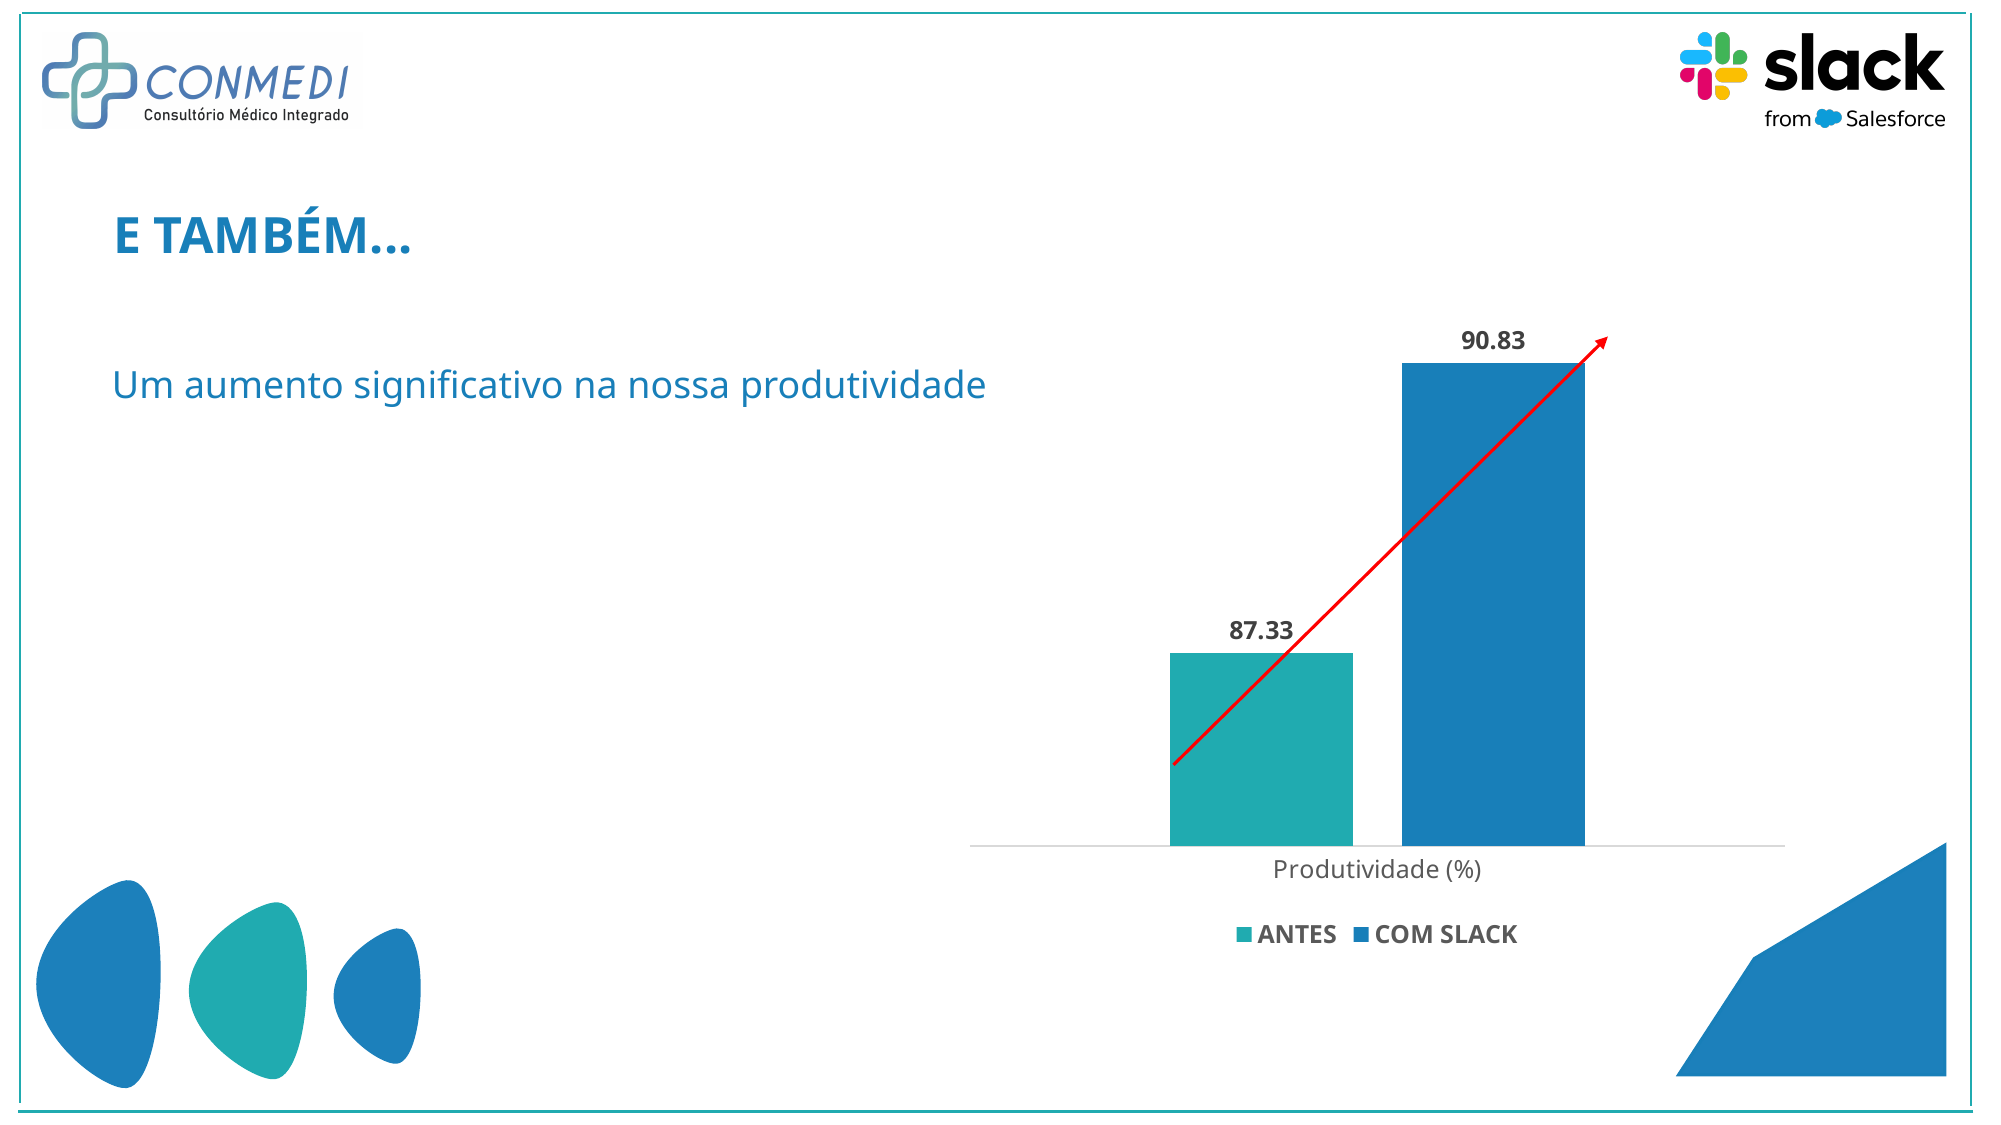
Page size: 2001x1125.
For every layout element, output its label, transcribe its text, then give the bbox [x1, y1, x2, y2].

text_box [1675, 842, 1947, 1077]
picture [42, 32, 364, 129]
chart [952, 251, 1803, 959]
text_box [1172, 335, 1609, 766]
picture [1679, 32, 1946, 128]
text_box E TAMBÉM... [98, 195, 722, 271]
text_box Um aumento significativo na nossa produtividade [97, 353, 952, 414]
text_box [188, 902, 307, 1080]
text_box [36, 880, 161, 1089]
text_box [333, 928, 421, 1064]
